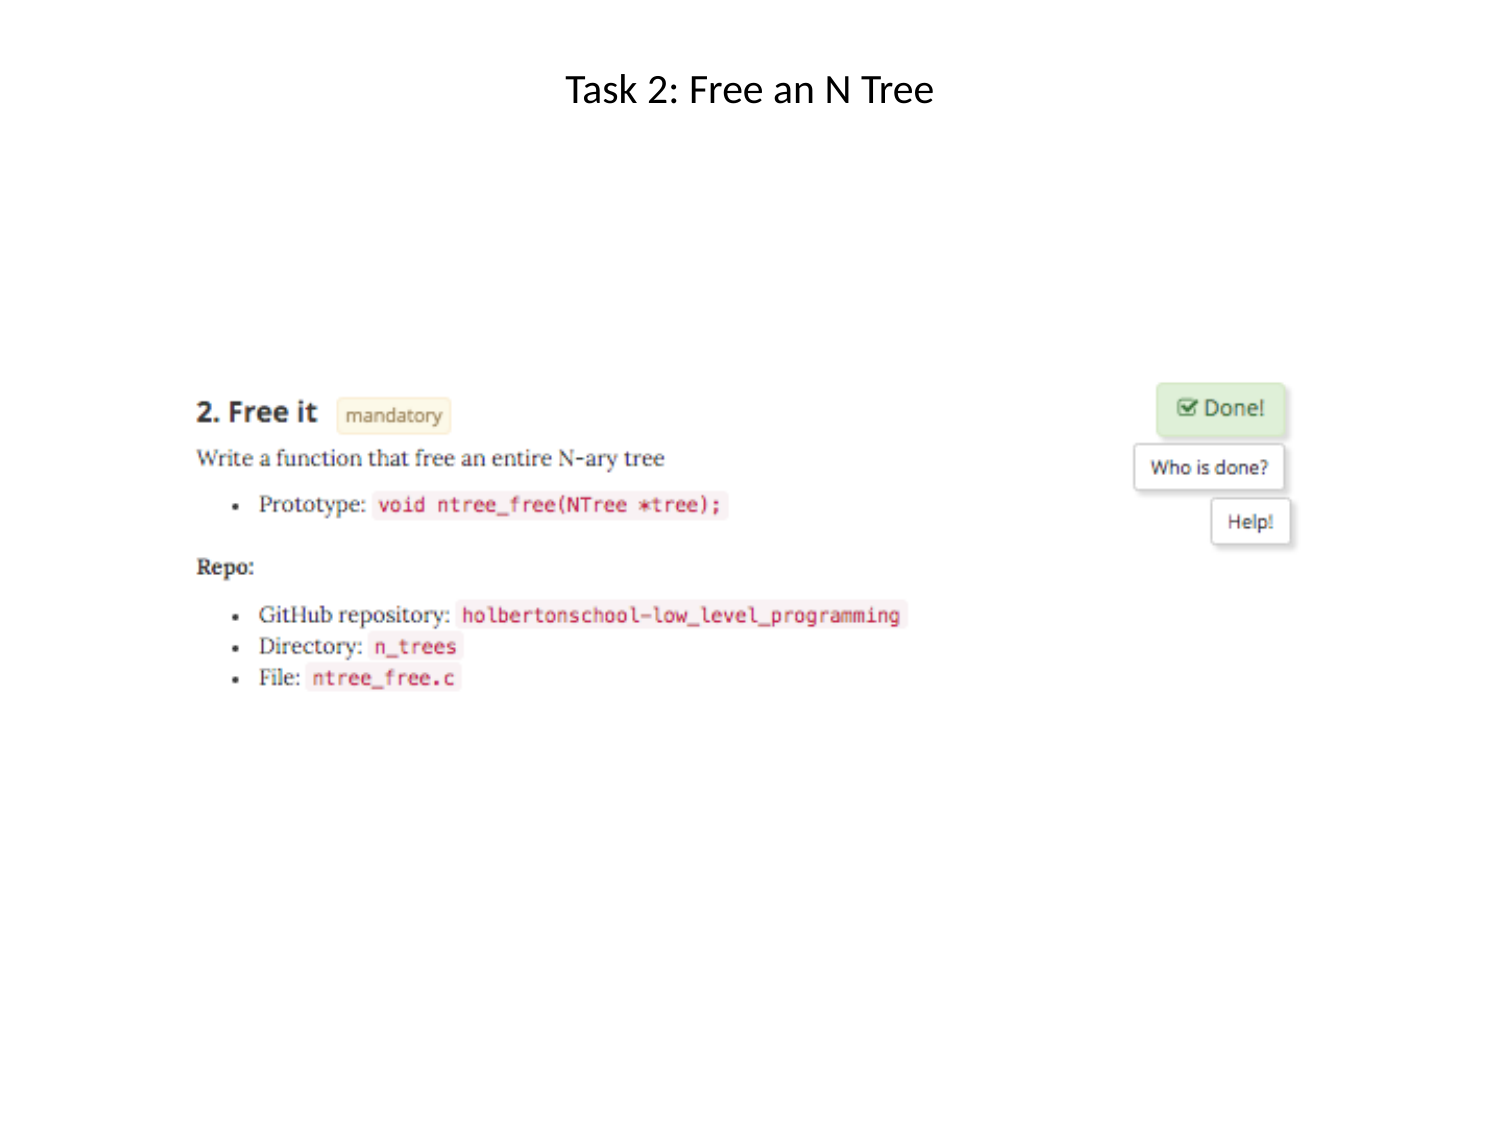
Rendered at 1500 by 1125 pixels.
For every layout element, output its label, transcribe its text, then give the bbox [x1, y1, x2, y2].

picture [164, 358, 1336, 767]
title Task 2: Free an N Tree [75, 45, 1425, 129]
